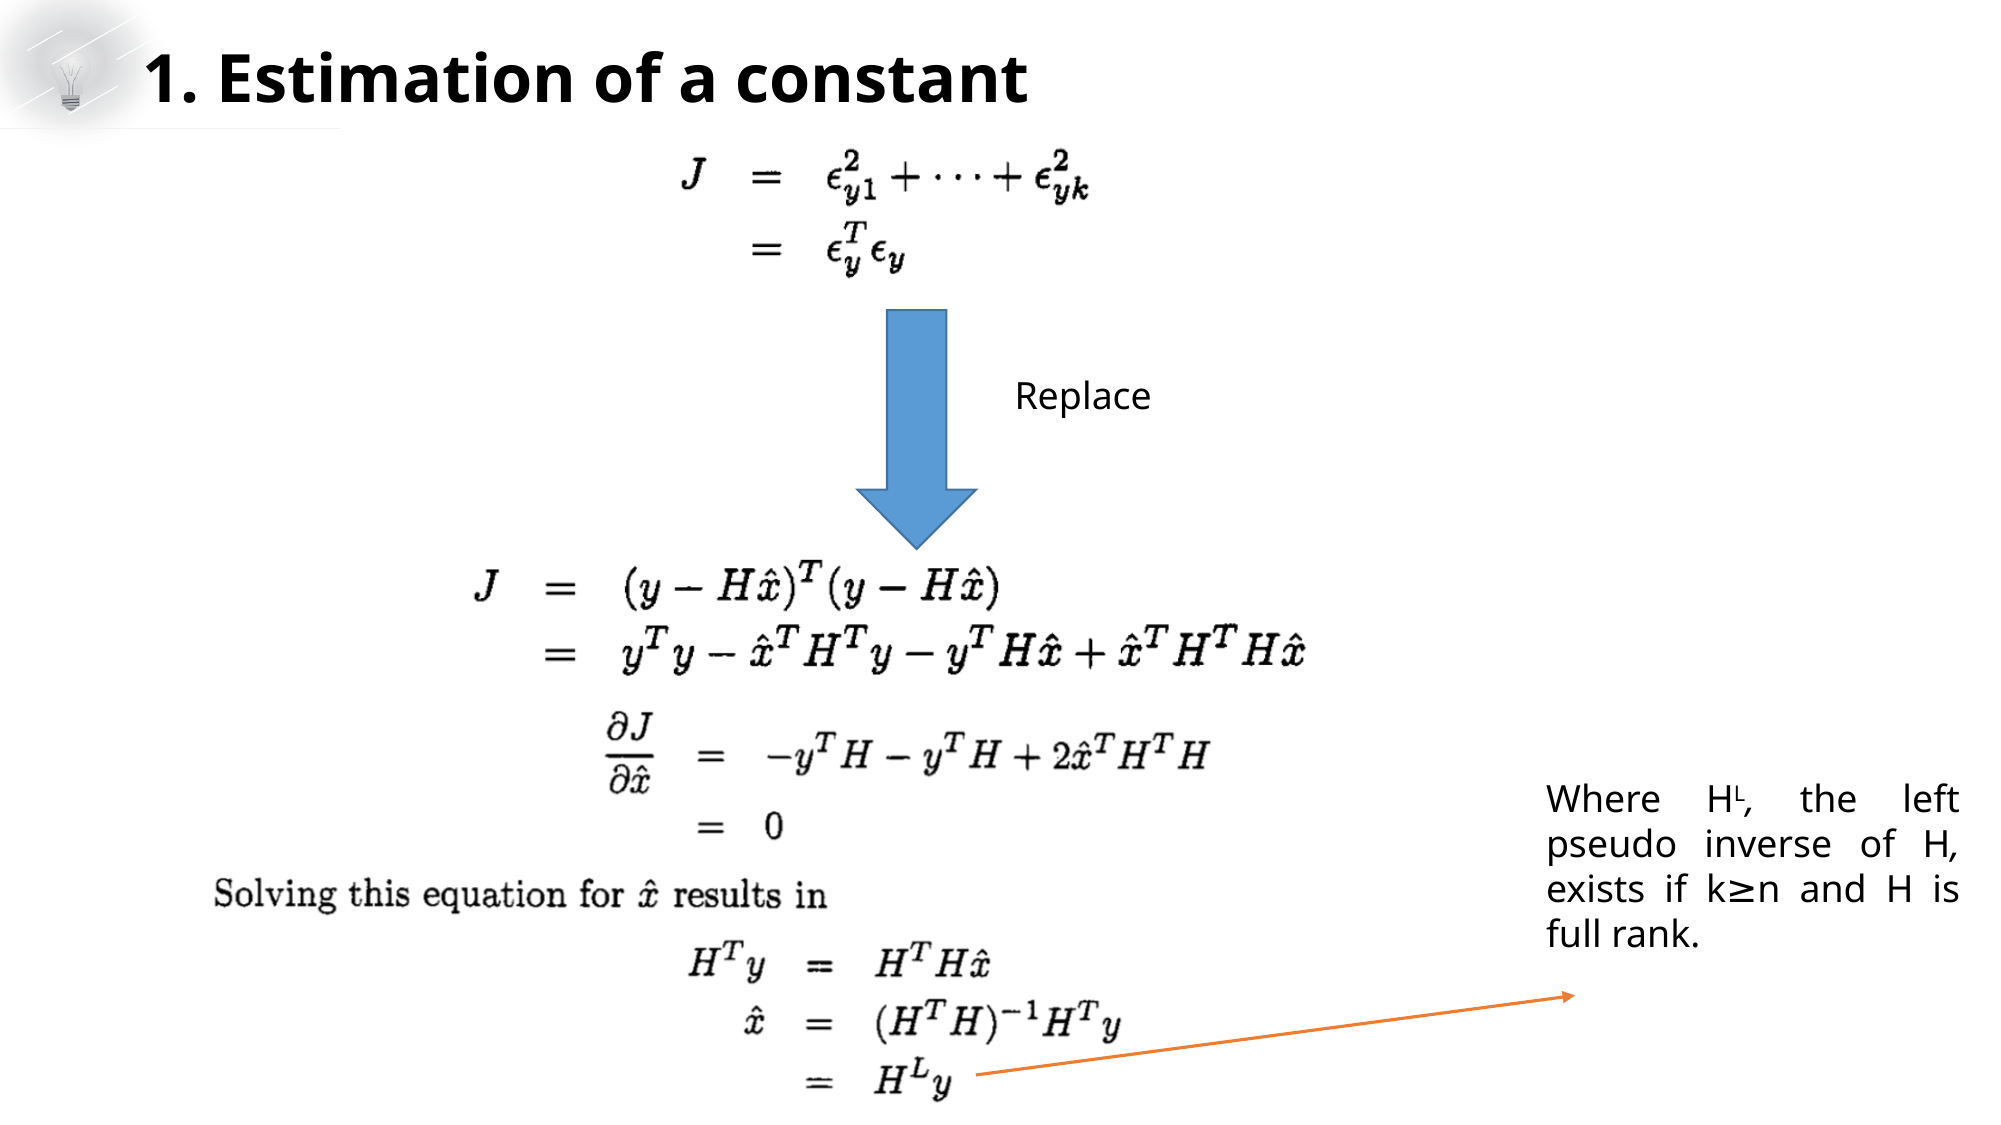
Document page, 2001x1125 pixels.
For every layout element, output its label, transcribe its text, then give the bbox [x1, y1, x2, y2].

text_box [854, 309, 979, 551]
picture [199, 554, 1507, 1118]
text_box Where HL, the left pseudo inverse of H, exists if k≥n and H is full rank. [1531, 767, 1975, 1008]
picture [613, 129, 1220, 305]
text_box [975, 995, 1575, 1076]
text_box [0, 0, 1095, 151]
